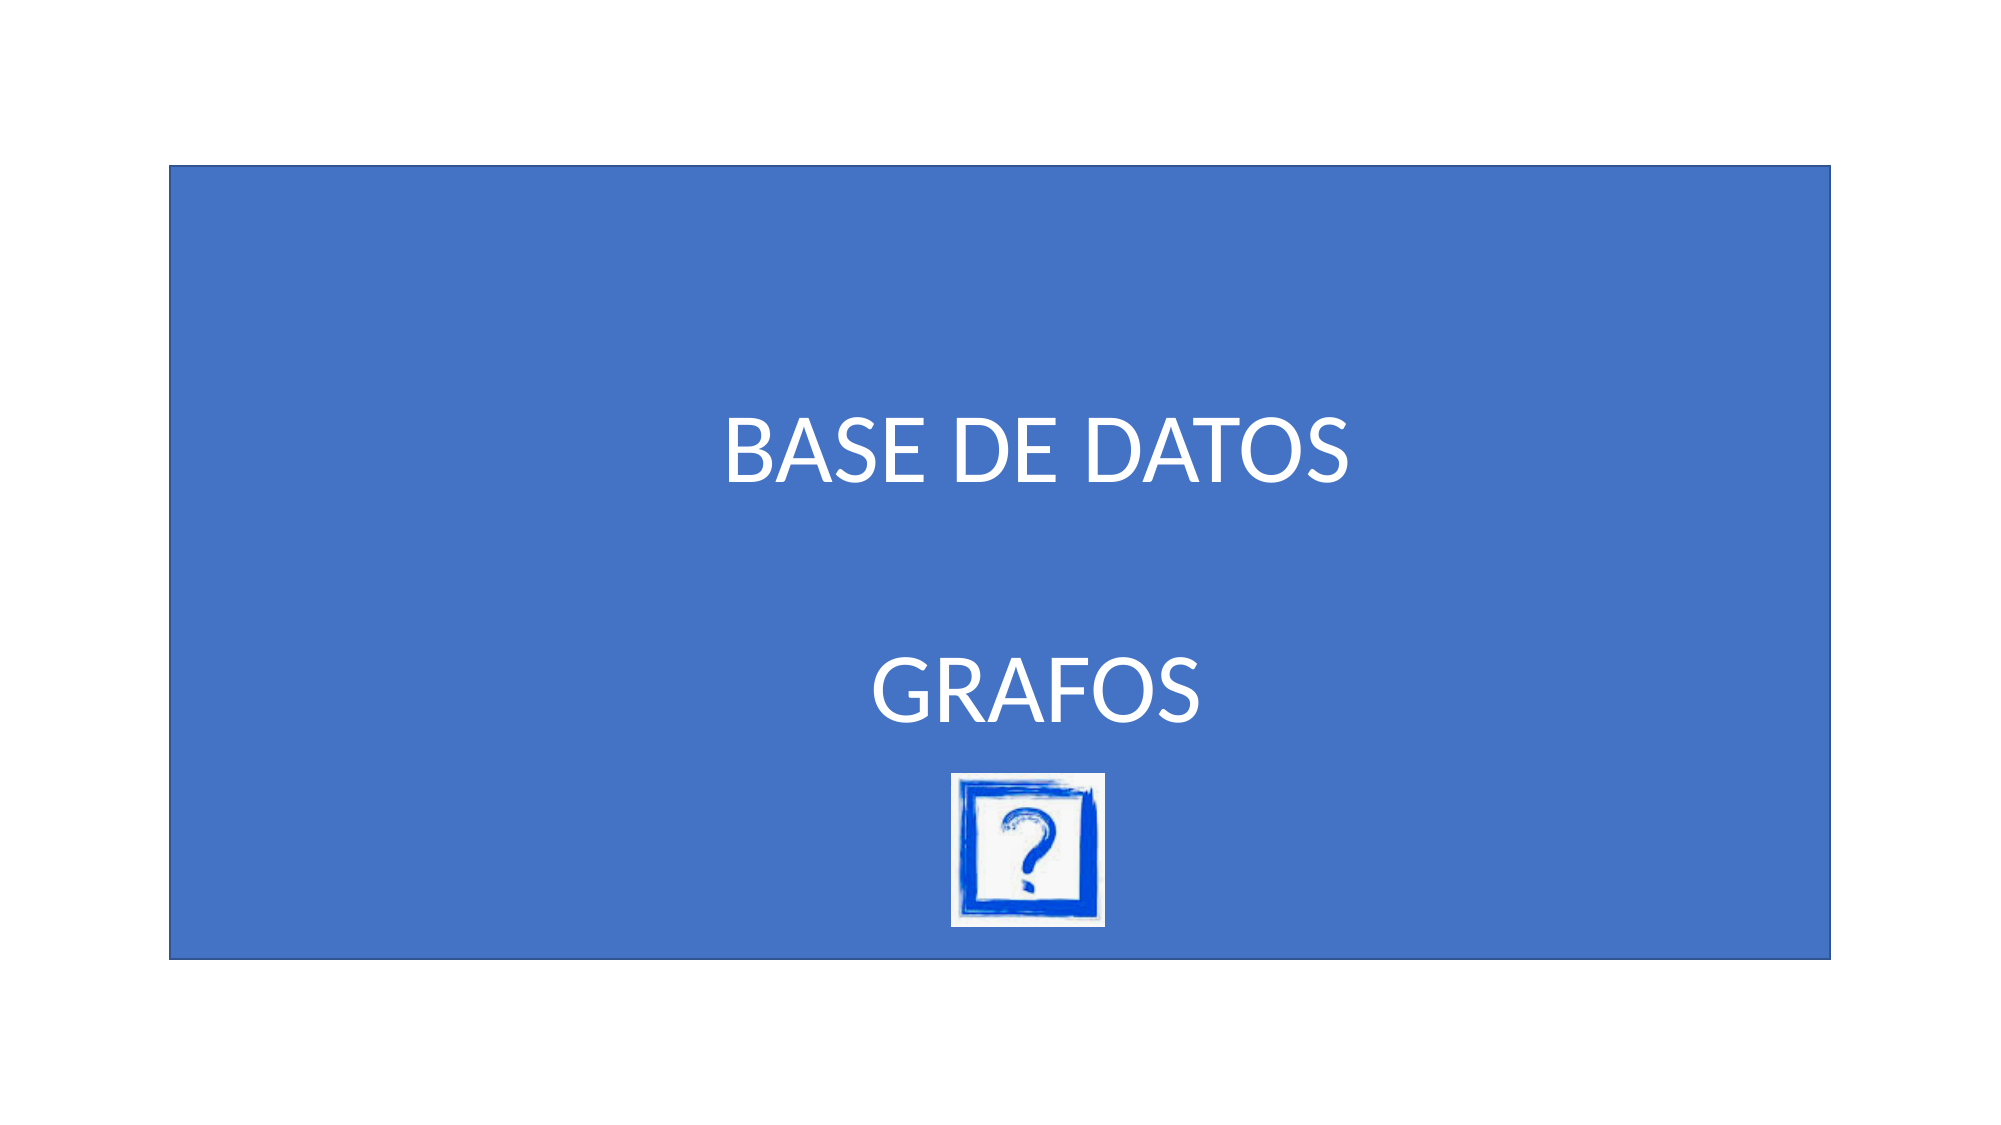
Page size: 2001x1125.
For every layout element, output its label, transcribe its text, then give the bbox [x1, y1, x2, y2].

text_box BASE DE DATOS GRAFOS [169, 165, 1831, 960]
picture [950, 773, 1105, 927]
